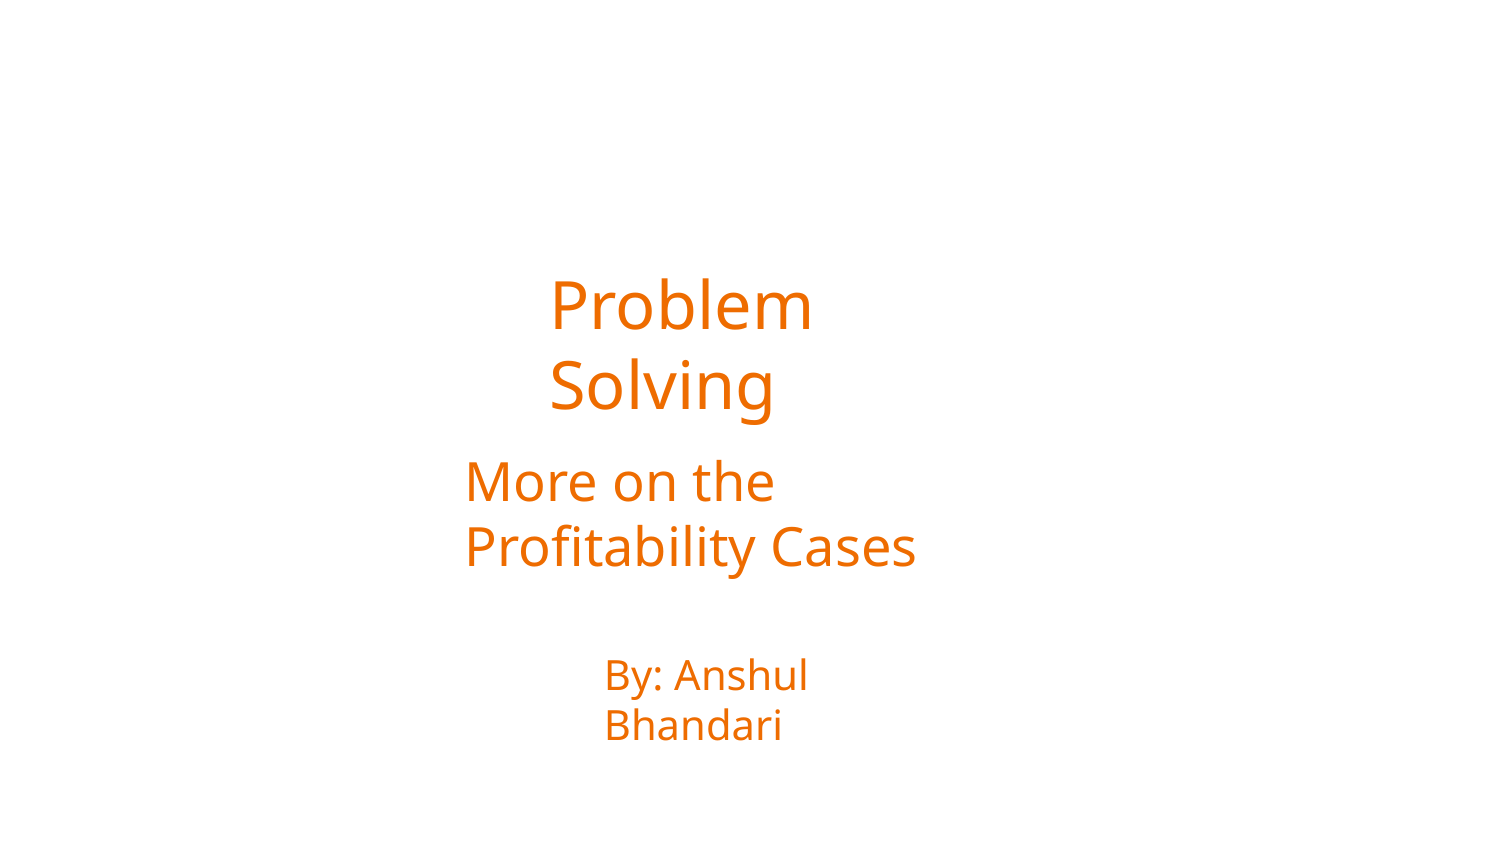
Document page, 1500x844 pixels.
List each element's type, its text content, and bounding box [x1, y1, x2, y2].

title Problem Solving [547, 259, 933, 423]
text_box By: Anshul Bhandari [601, 645, 899, 749]
text_box More on the Proﬁtability Cases [462, 444, 1045, 578]
